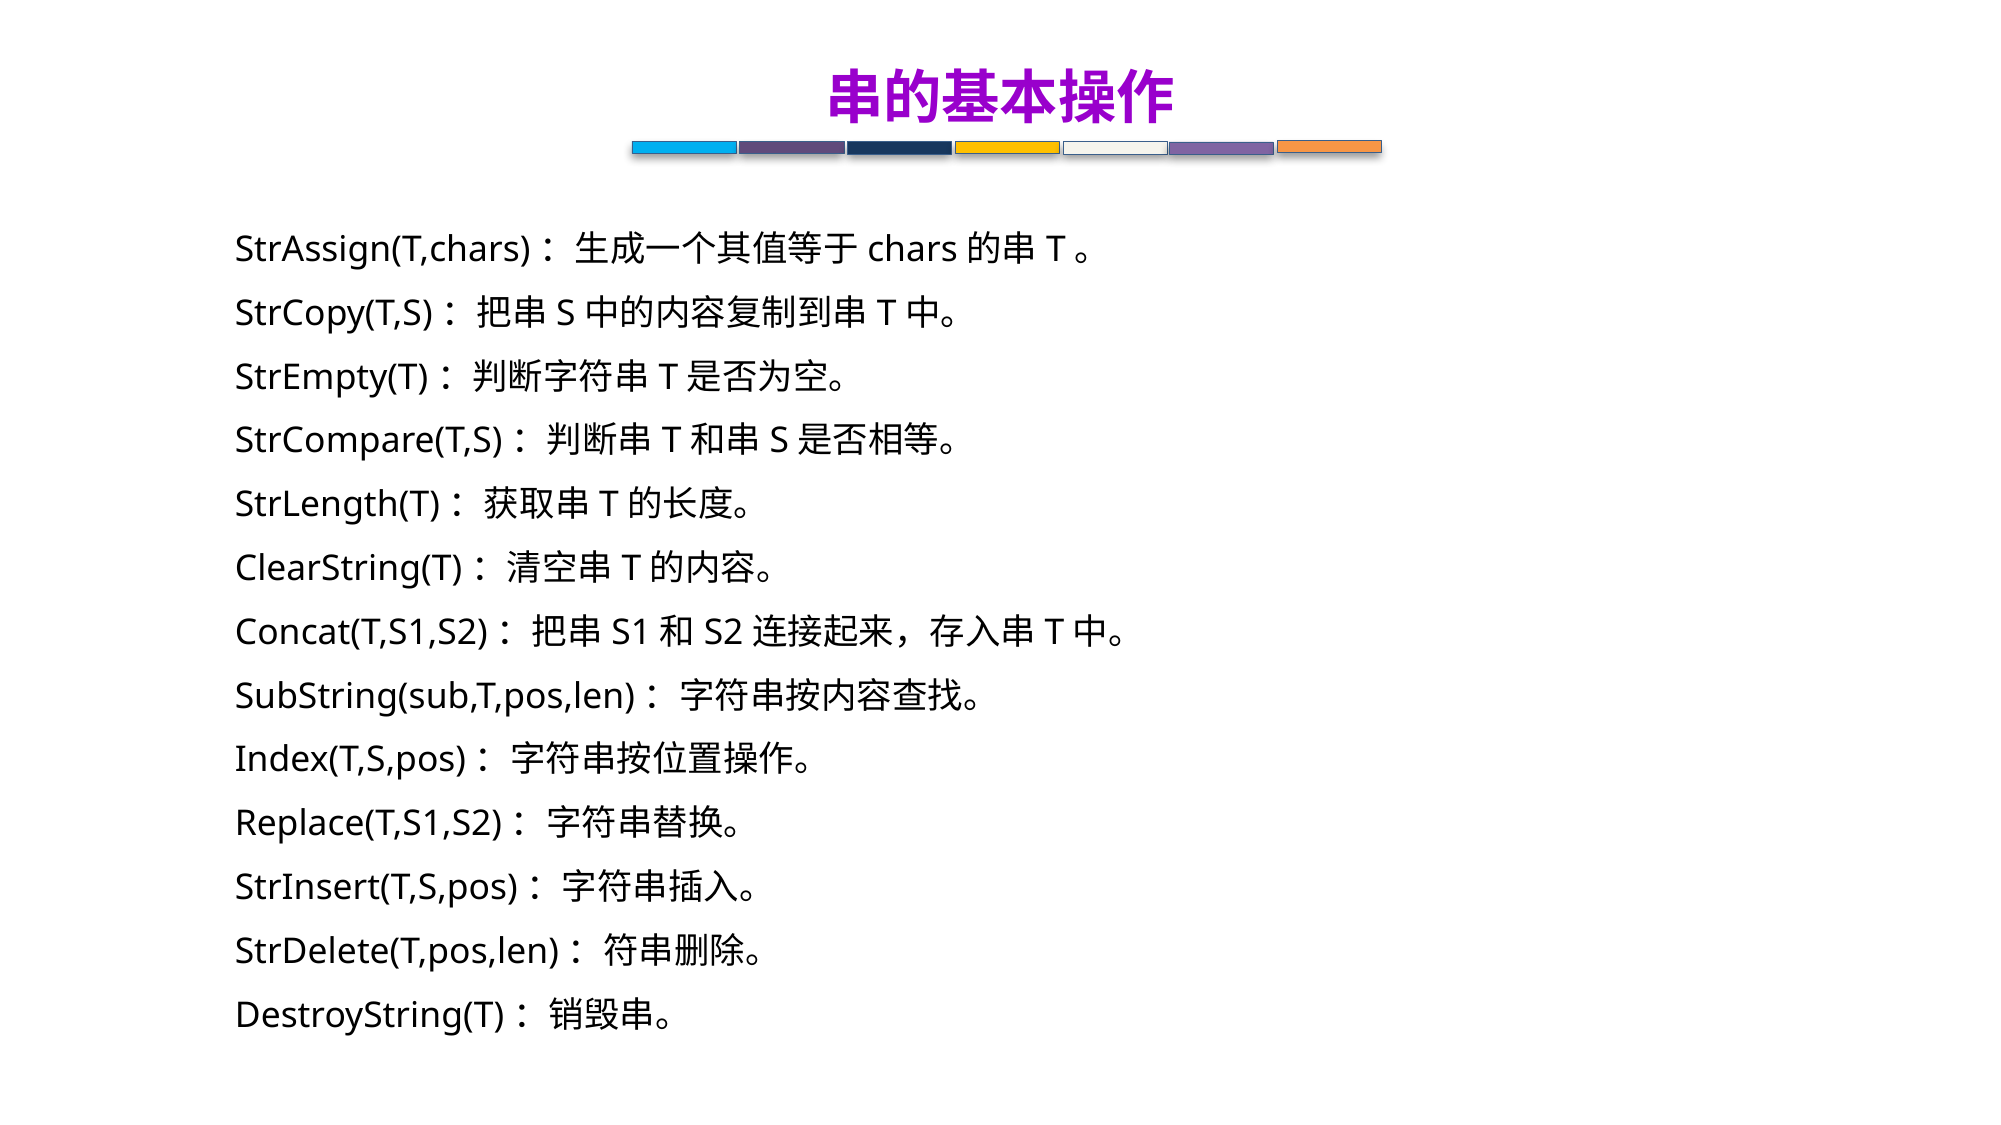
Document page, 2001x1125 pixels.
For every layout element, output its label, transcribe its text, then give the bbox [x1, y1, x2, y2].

text_box [1061, 140, 1167, 156]
text_box [630, 139, 738, 155]
text_box [953, 139, 1061, 156]
text_box [738, 139, 846, 156]
text_box StrAssign(T,chars)：生成一个其值等于chars的串T。 StrCopy(T,S)：把串S中的内容复制到串T中。 StrEmpty(T)：判断字符串T是否为空。 StrCompare(T,S)：判断串T和串S是否相等。 StrLength(T)：获取串T的长度。 ClearString(T)：清空串T的内容。 Concat(T,S1,S2)：把串S1和S2连接起来，存入串T中。 SubString(sub,T,pos,len)：字符串按内容查找。 Index(T,S,pos)：字符串按位置操作。 Replace(T,S1,S2)：字符串替换。 StrInsert(T,S,pos)：字符串插入。 StrDelete(T,pos,len)：符串删除。 DestroyString(T)：销毁串。 [192, 197, 1869, 1042]
text_box [1167, 140, 1275, 156]
text_box [846, 140, 953, 156]
text_box [1275, 138, 1383, 155]
text_box 串的基本操作 [0, 18, 2000, 138]
